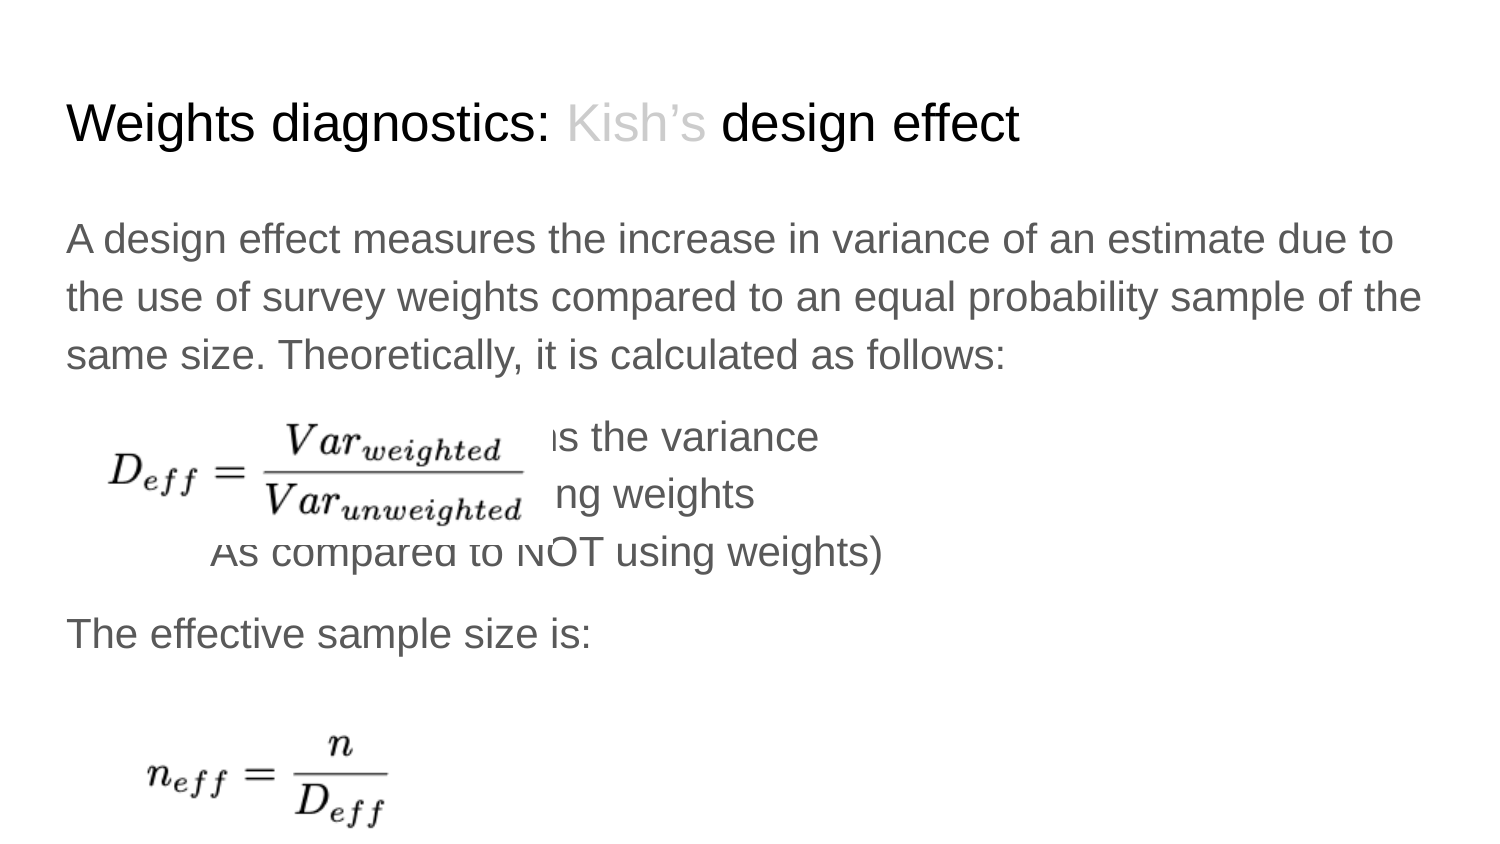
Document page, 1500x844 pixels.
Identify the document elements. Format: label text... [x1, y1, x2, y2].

picture [101, 704, 412, 844]
title Weights diagnostics: Kish’s design effect [51, 72, 1449, 167]
picture [66, 393, 553, 546]
list A design effect measures the increase in variance of an estimate due to the use of survey weights compared to an equal probability sample of the same size. Theoretically, it is calculated as follows: (e.g.: Deff=2 means the variance is double when using weights As compared to NOT using weights) The effective sample size is: [51, 189, 1478, 750]
